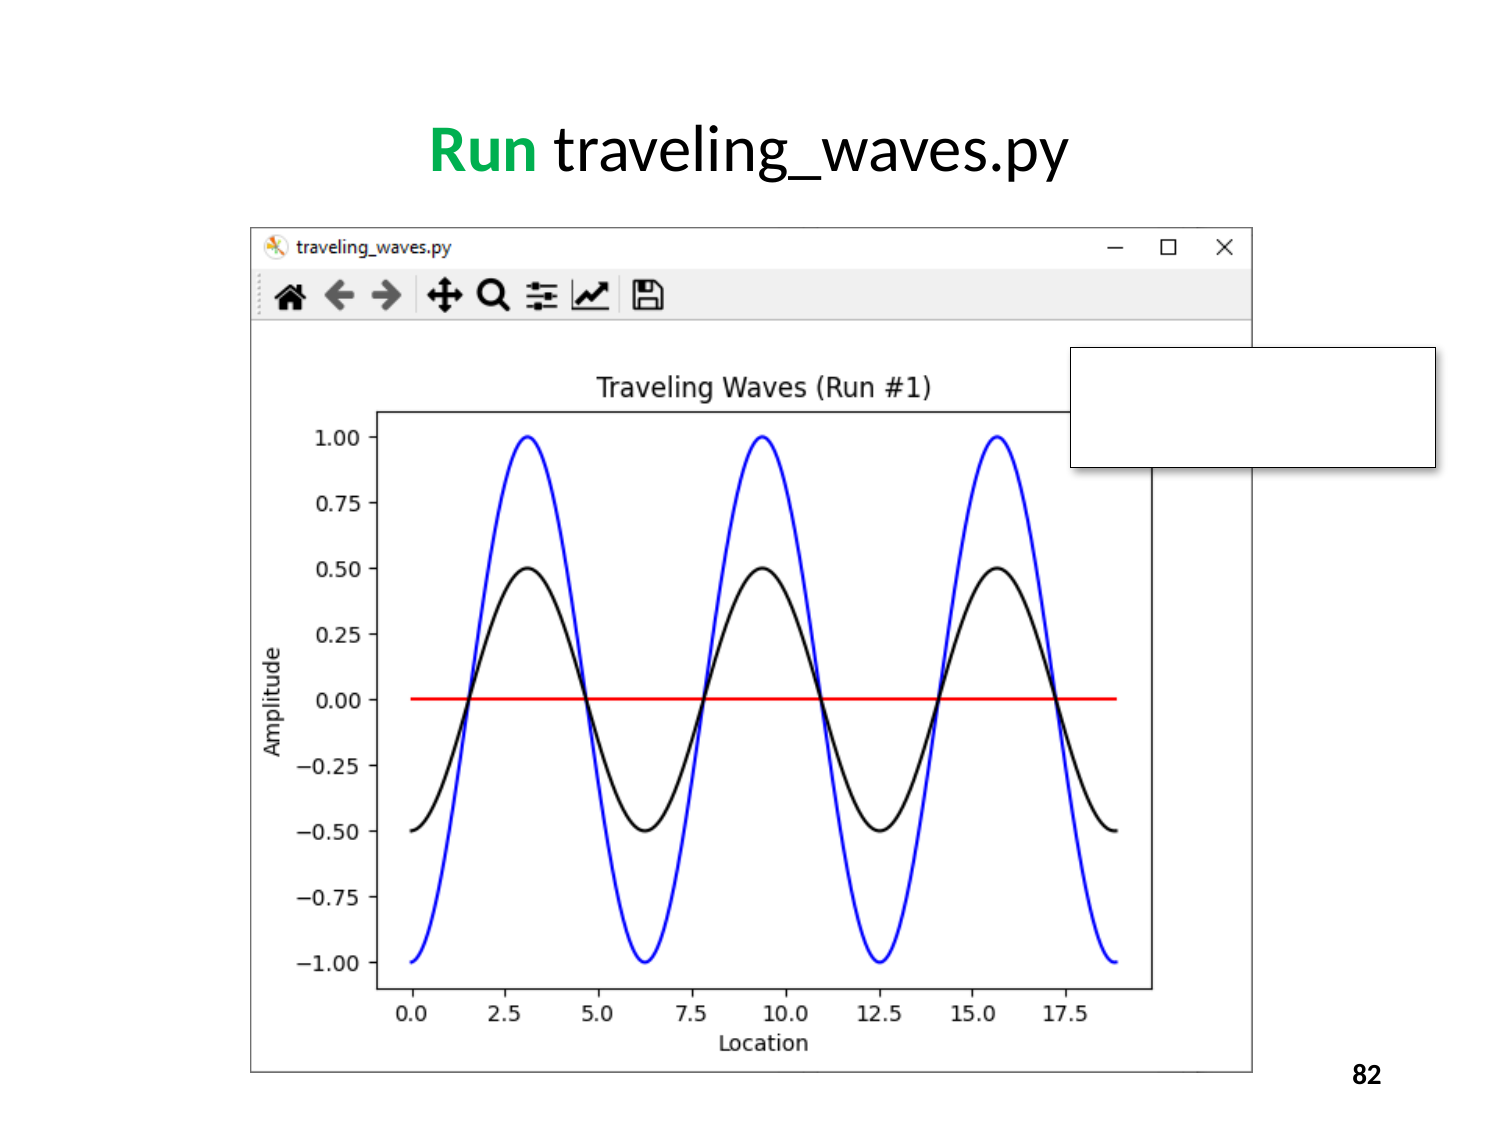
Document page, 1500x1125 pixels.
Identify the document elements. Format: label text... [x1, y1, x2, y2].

title Run traveling_waves.py [103, 59, 1397, 241]
picture [249, 227, 1253, 1073]
slide_number 82 [1059, 1042, 1397, 1103]
